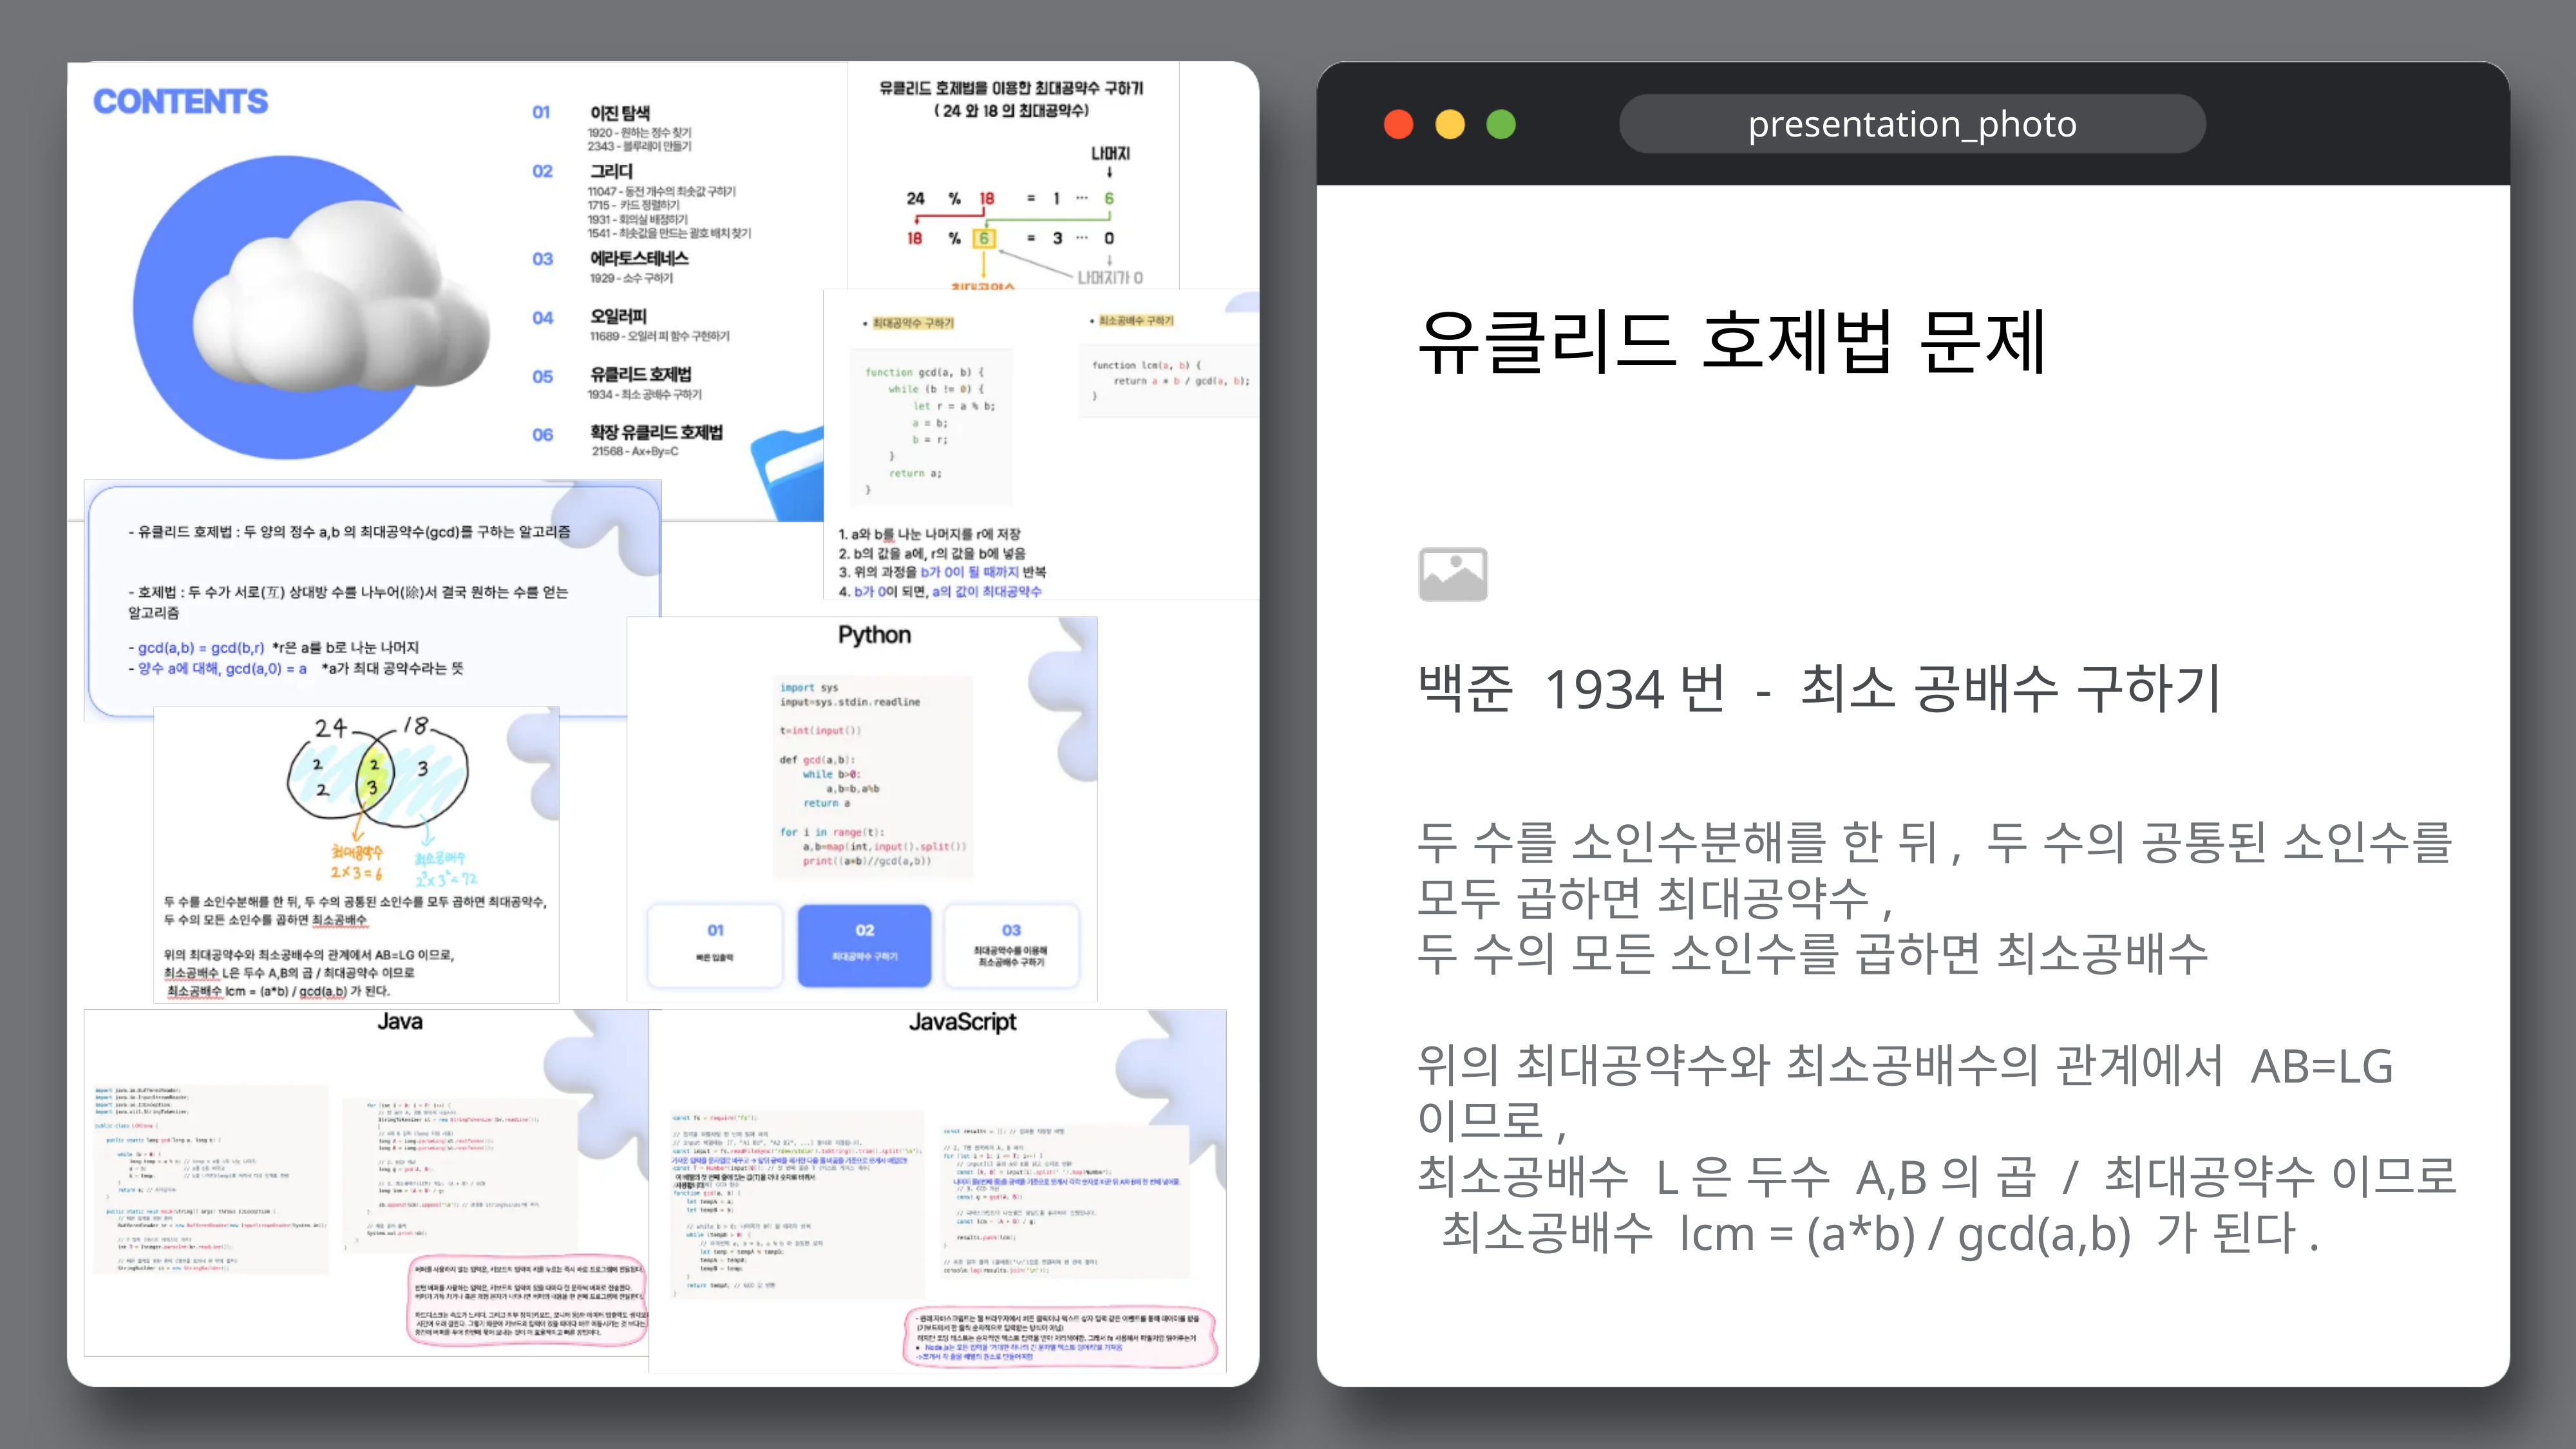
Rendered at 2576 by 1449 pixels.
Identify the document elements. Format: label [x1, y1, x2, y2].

picture [65, 60, 1262, 1389]
picture [1316, 60, 2512, 1389]
